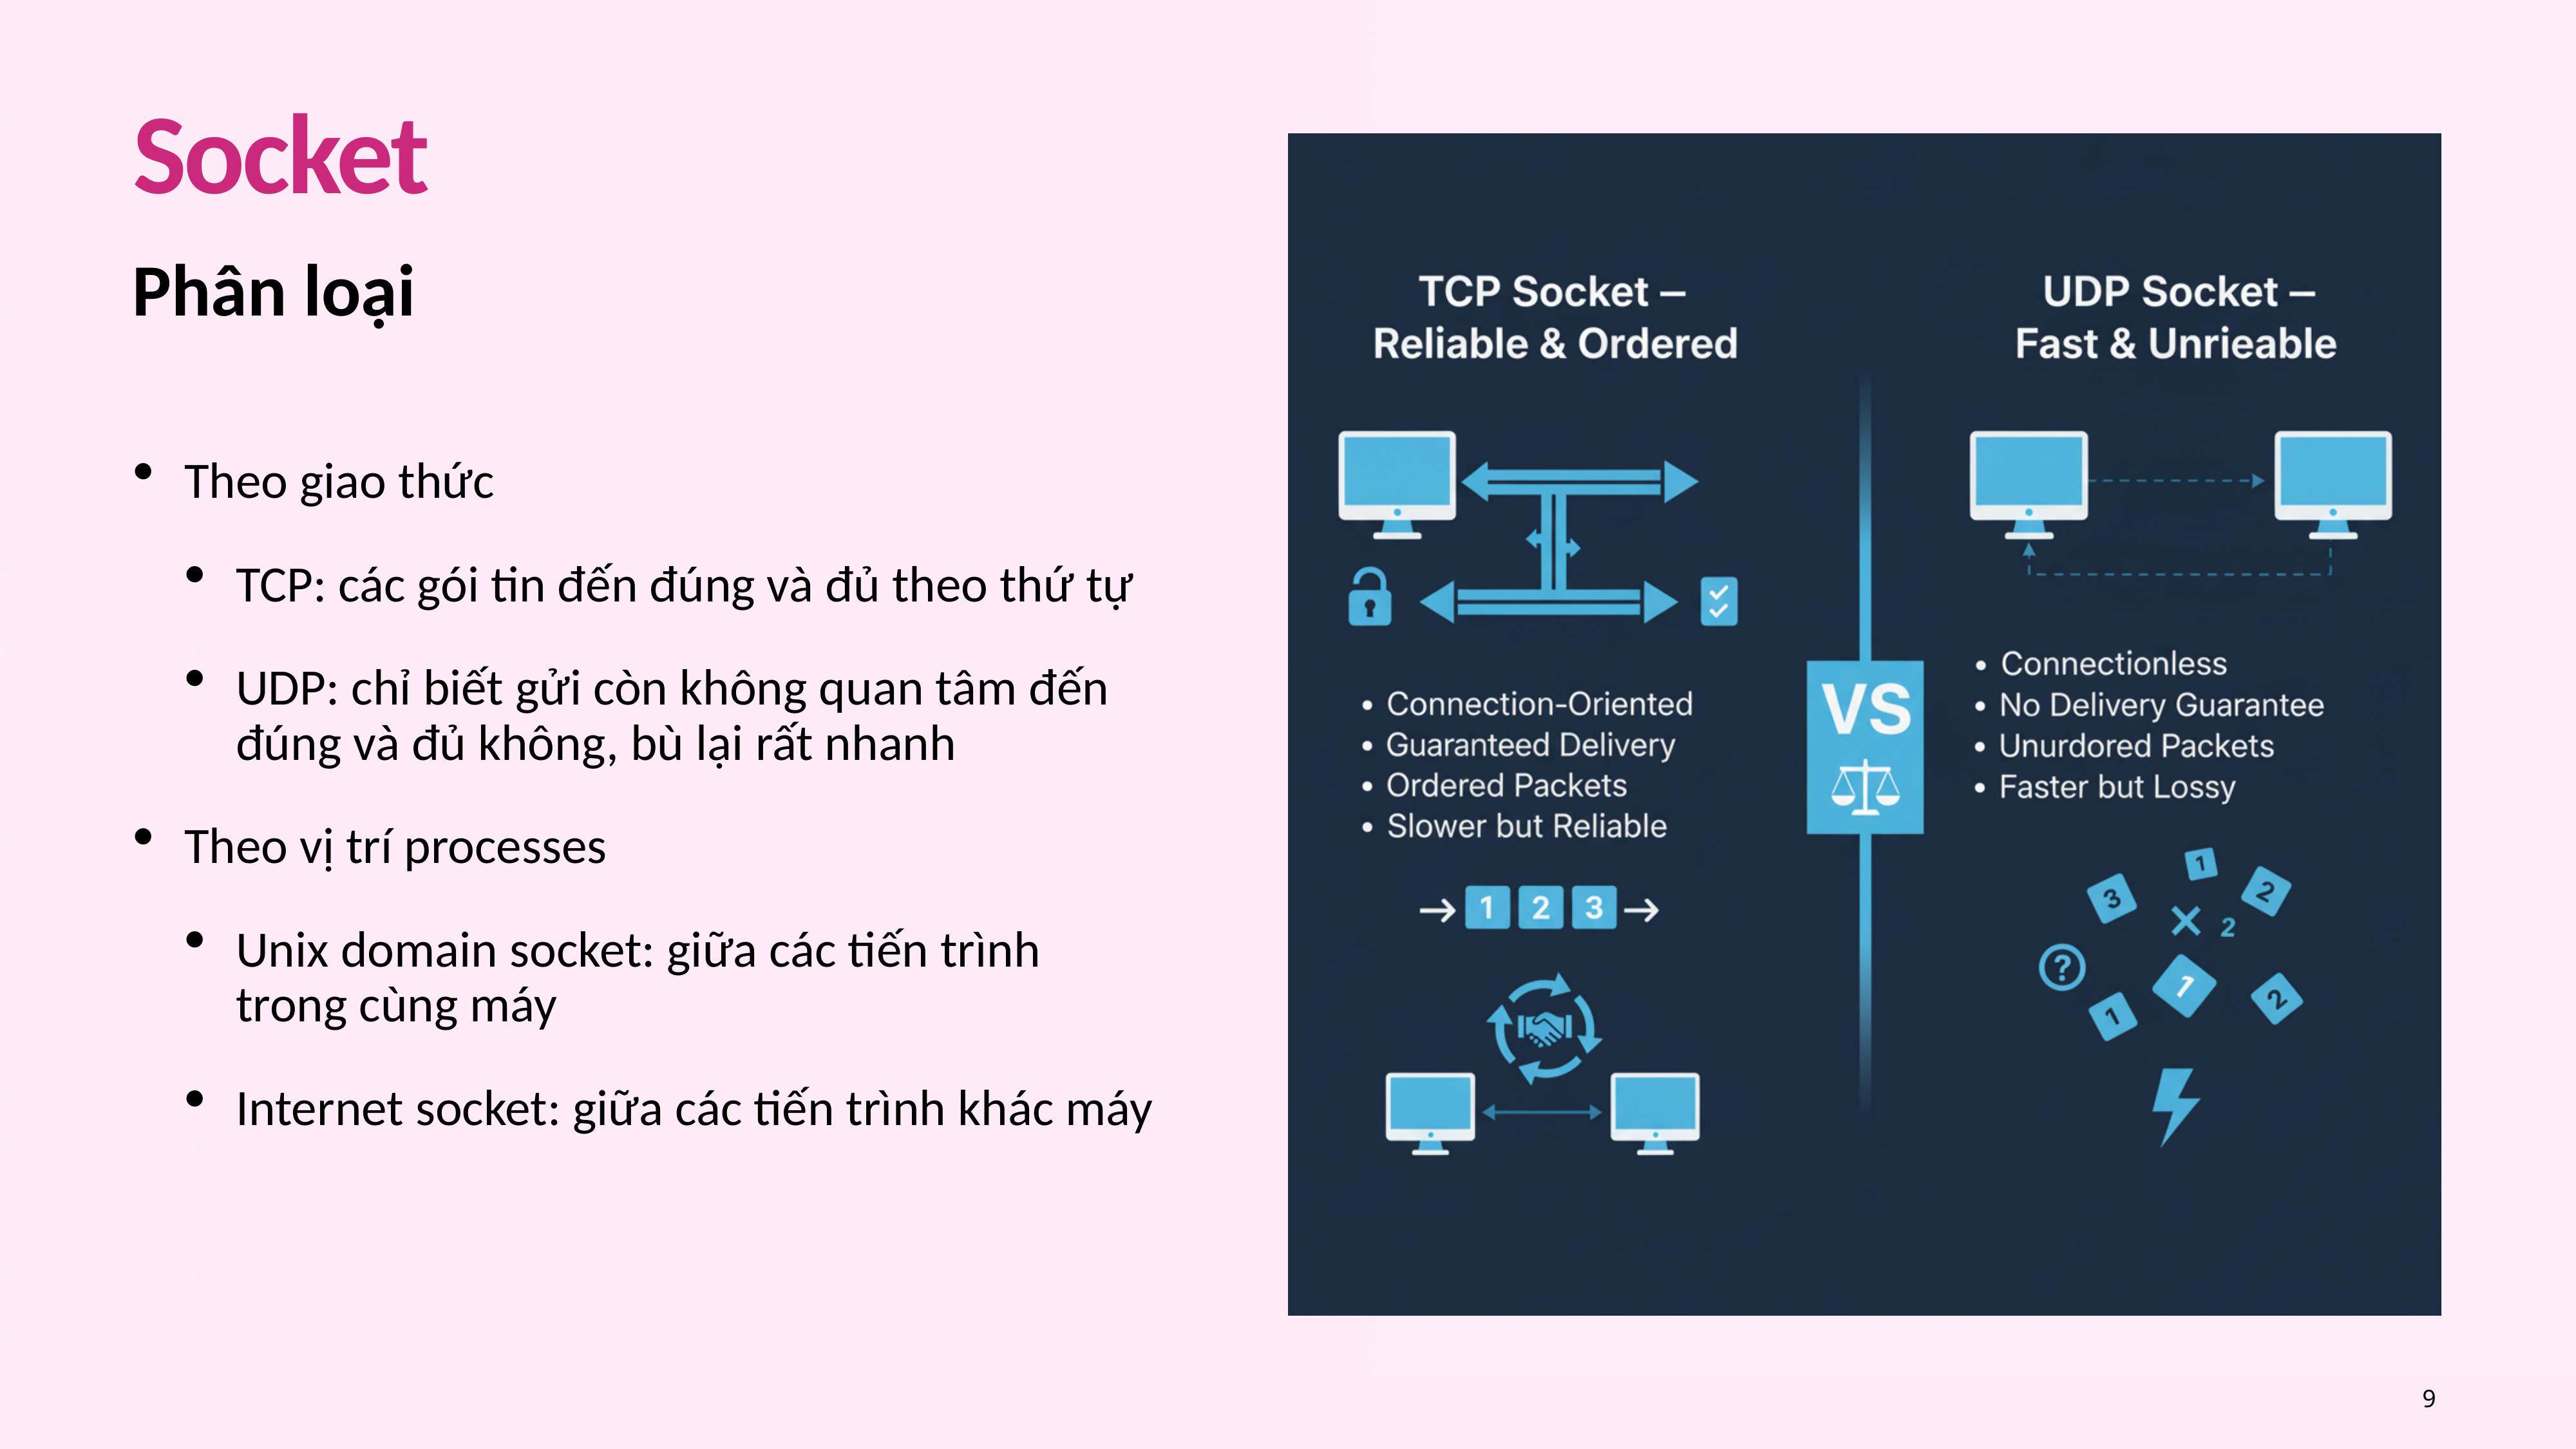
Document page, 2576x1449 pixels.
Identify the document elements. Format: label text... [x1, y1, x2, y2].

picture [0, 0, 2576, 1449]
title Socket [127, 100, 1161, 253]
list Theo giao thức TCP: các gói tin đến đúng và đủ theo thứ tự UDP: chỉ biết gửi còn không quan tâm đến đúng và đủ không, bù lại rất nhanh Theo vị trí processes Unix domain socket: giữa các tiến trình trong cùng máy Internet socket: giữa các tiến trình khác máy [127, 448, 1161, 1321]
slide_number 8 [2409, 1381, 2449, 1422]
list Phân loại [127, 253, 1161, 337]
